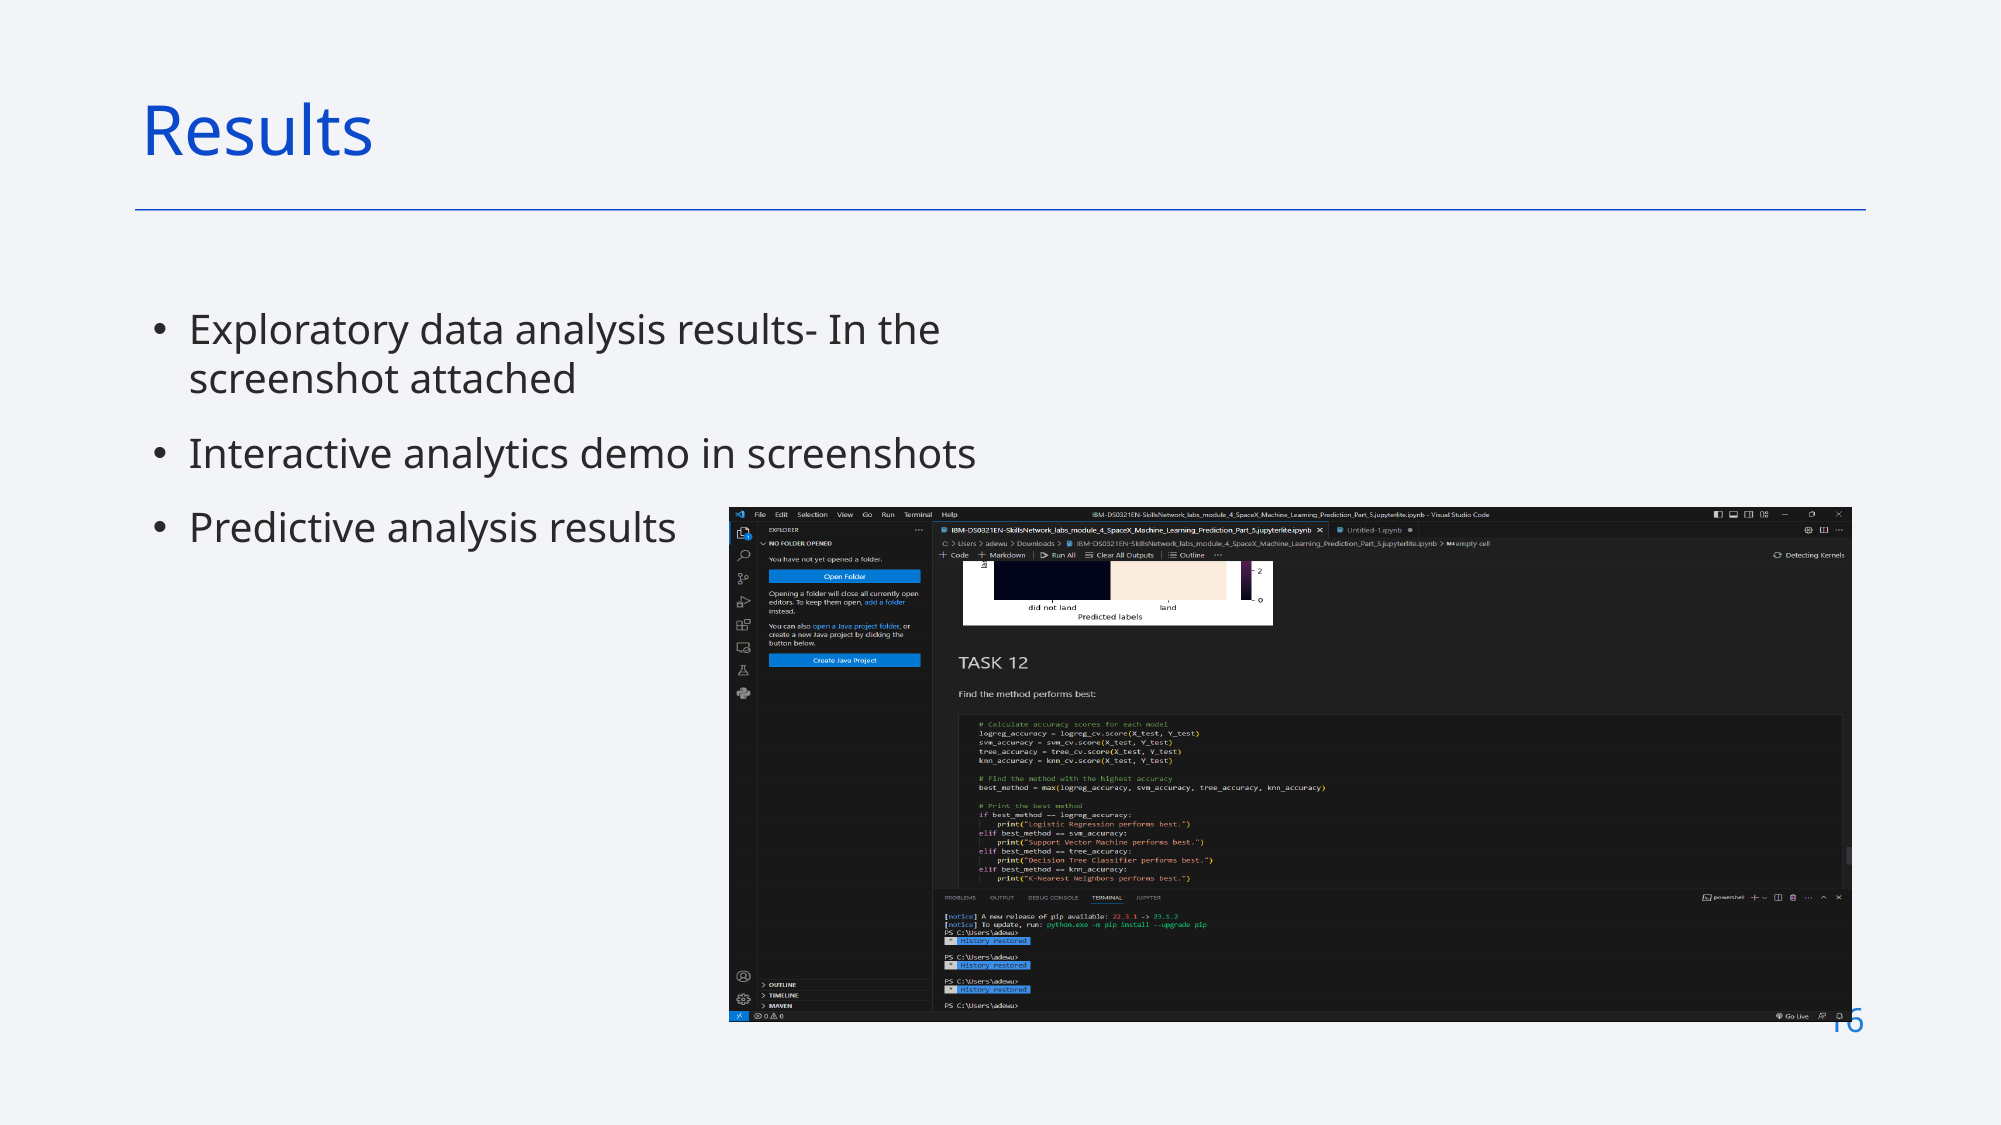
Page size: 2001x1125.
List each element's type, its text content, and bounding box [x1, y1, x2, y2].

slide_number 16 [1429, 988, 1880, 1055]
text_box Results [126, 88, 1852, 179]
text_box Exploratory data analysis results- In the screenshot attached Interactive analytics demo in screenshots Predictive analysis results [137, 296, 1026, 563]
picture [0, 0, 2001, 1125]
